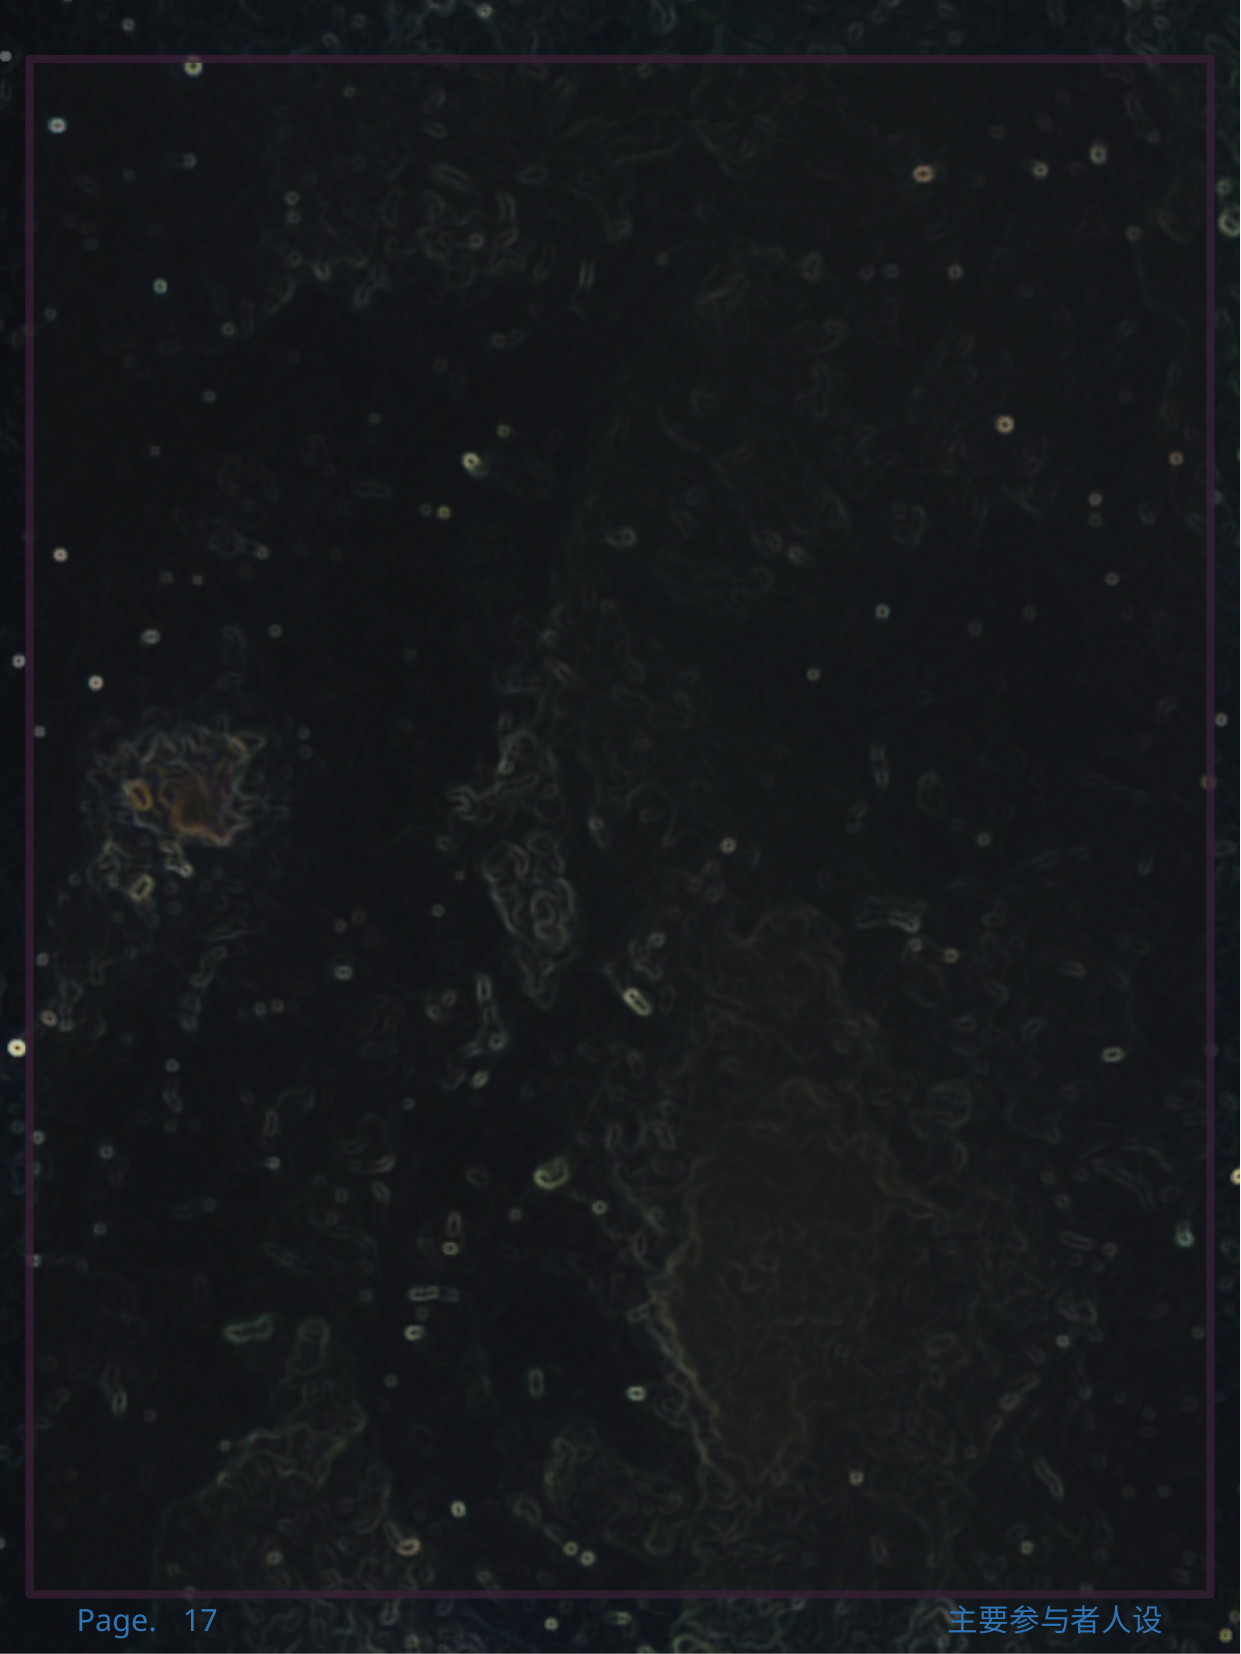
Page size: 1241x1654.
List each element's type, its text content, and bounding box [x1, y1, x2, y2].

picture [0, 0, 1241, 1654]
list 17 [167, 1597, 354, 1646]
list 主要参与者人设 [620, 1597, 1179, 1646]
